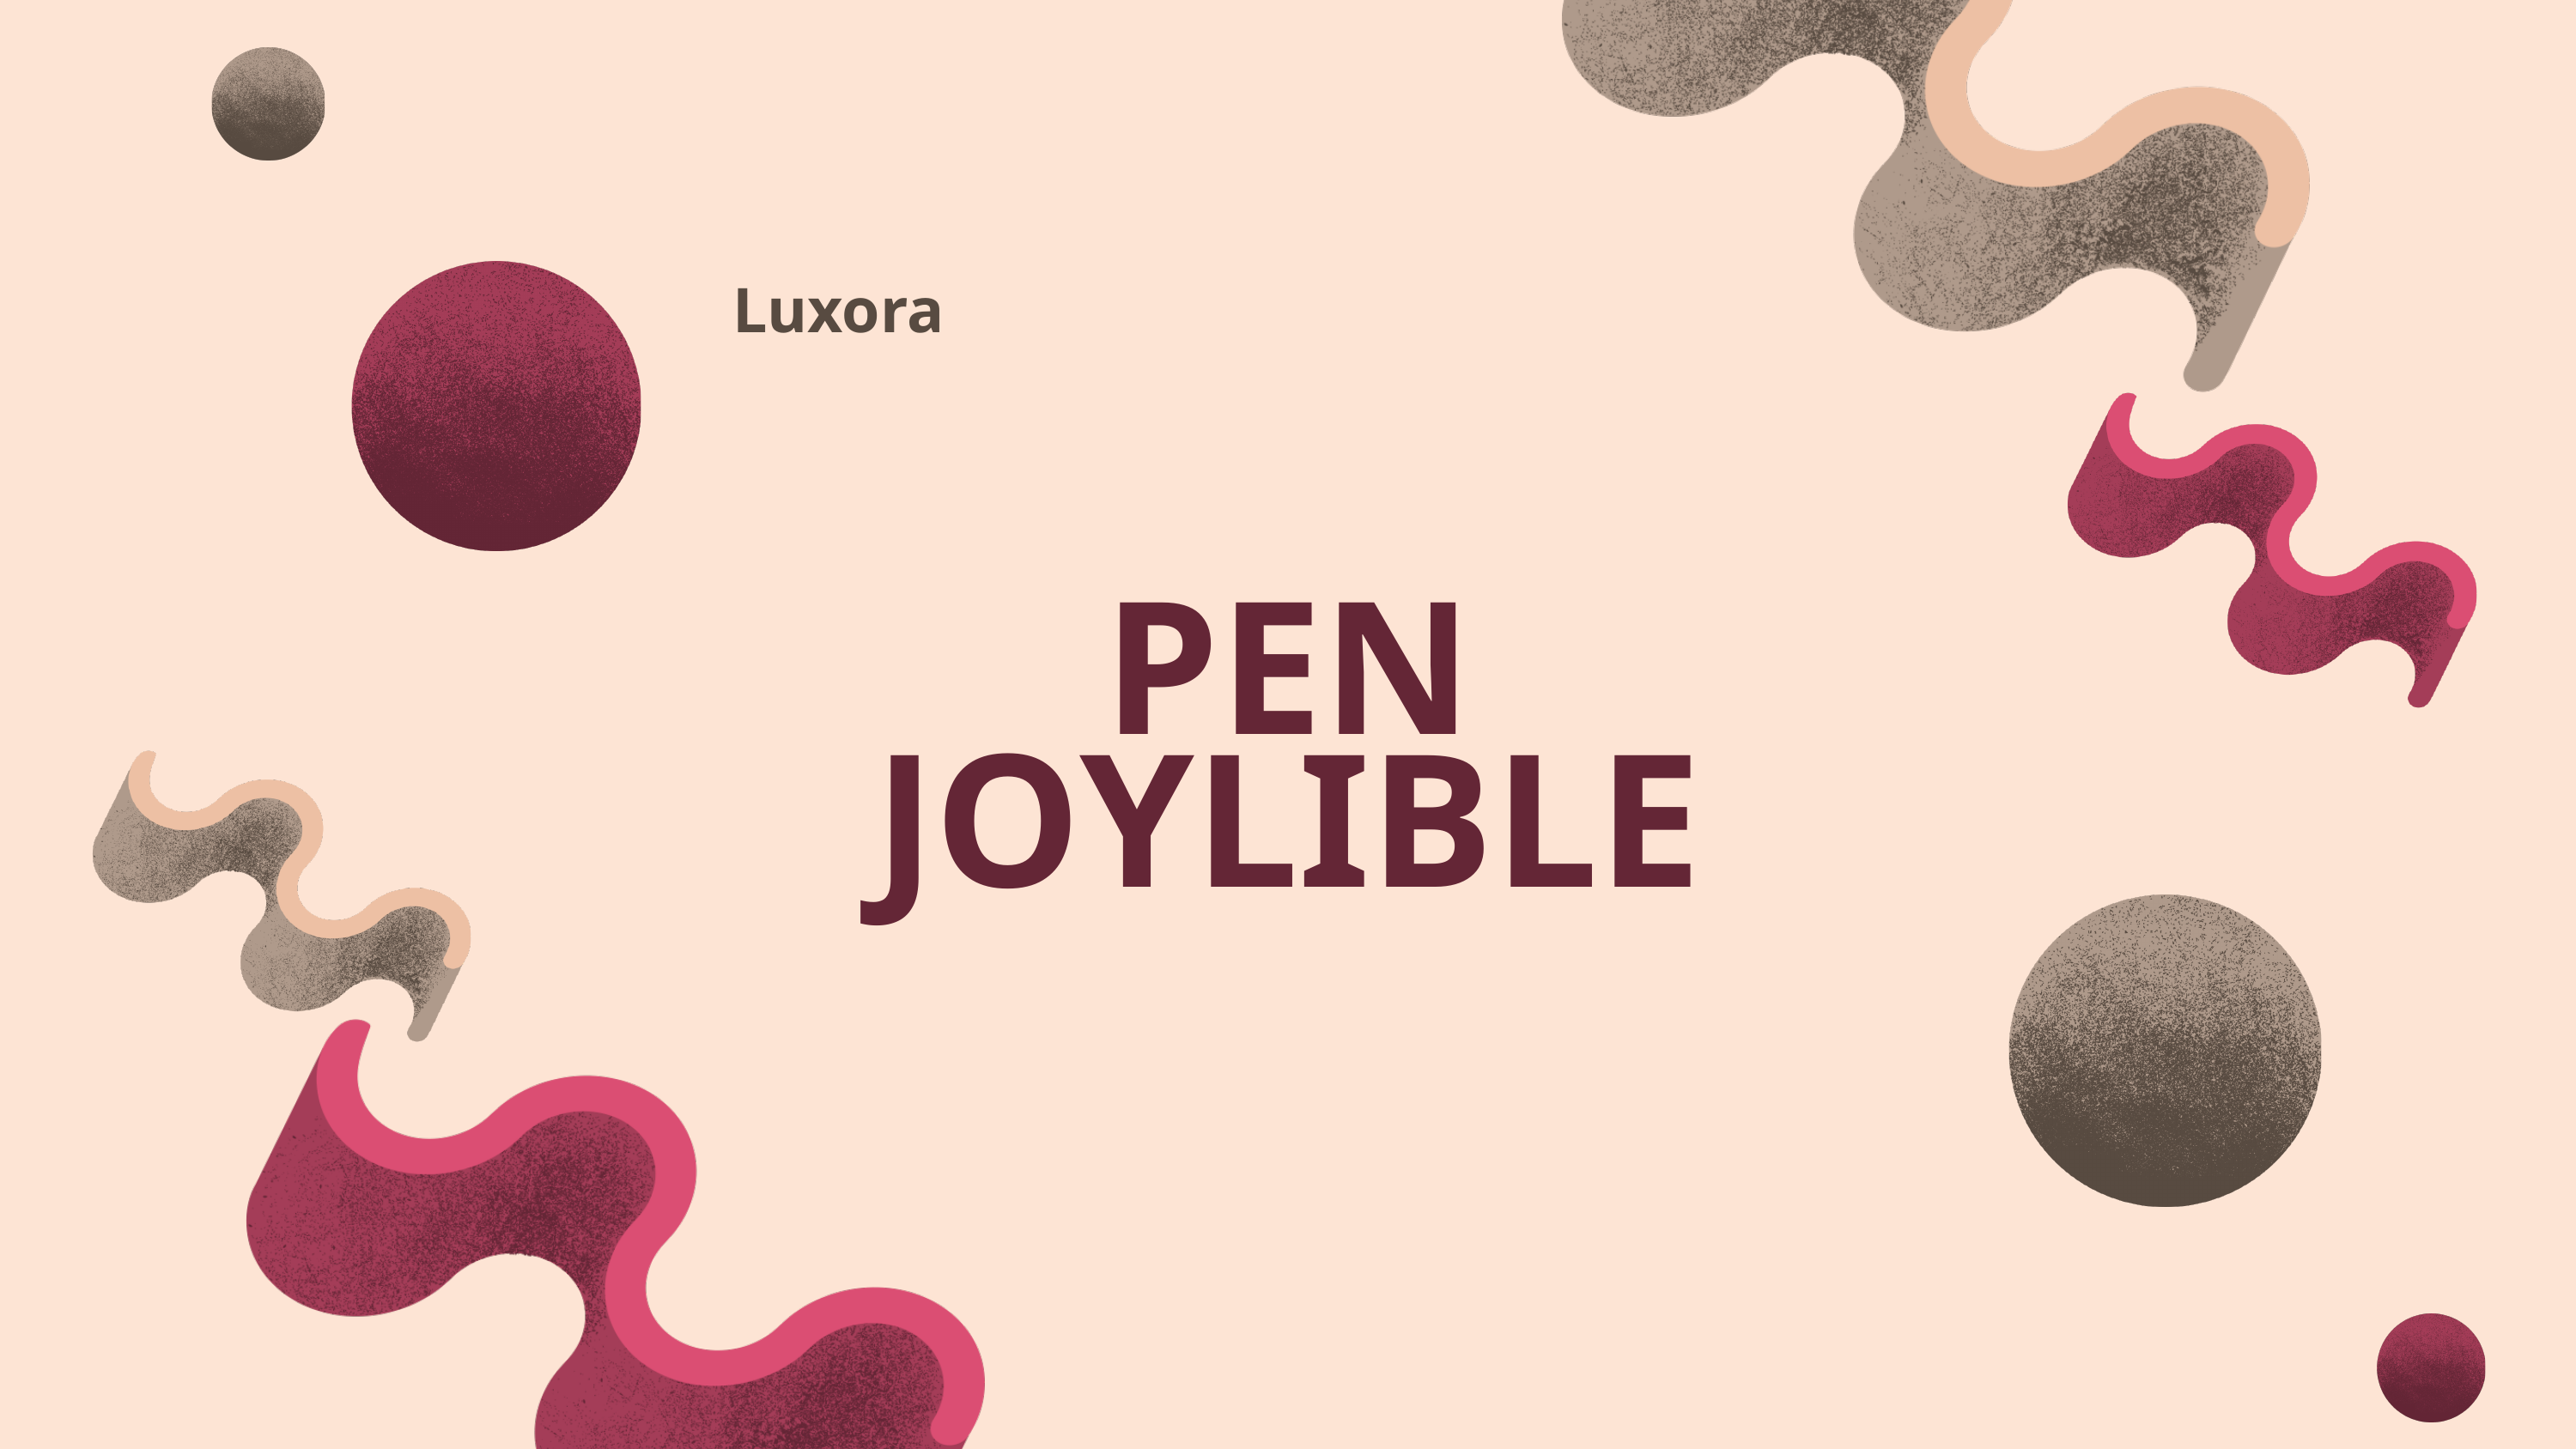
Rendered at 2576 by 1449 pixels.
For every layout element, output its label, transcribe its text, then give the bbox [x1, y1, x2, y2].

text_box [2377, 1313, 2486, 1422]
text_box [351, 261, 641, 551]
text_box [211, 47, 325, 161]
text_box Luxora [641, 294, 1036, 345]
text_box [92, 749, 471, 1043]
text_box PEN JOYLIBLE [599, 618, 1976, 925]
text_box [2067, 391, 2477, 709]
text_box [246, 1017, 986, 1449]
text_box [2008, 894, 2322, 1207]
text_box [1561, 0, 2311, 394]
